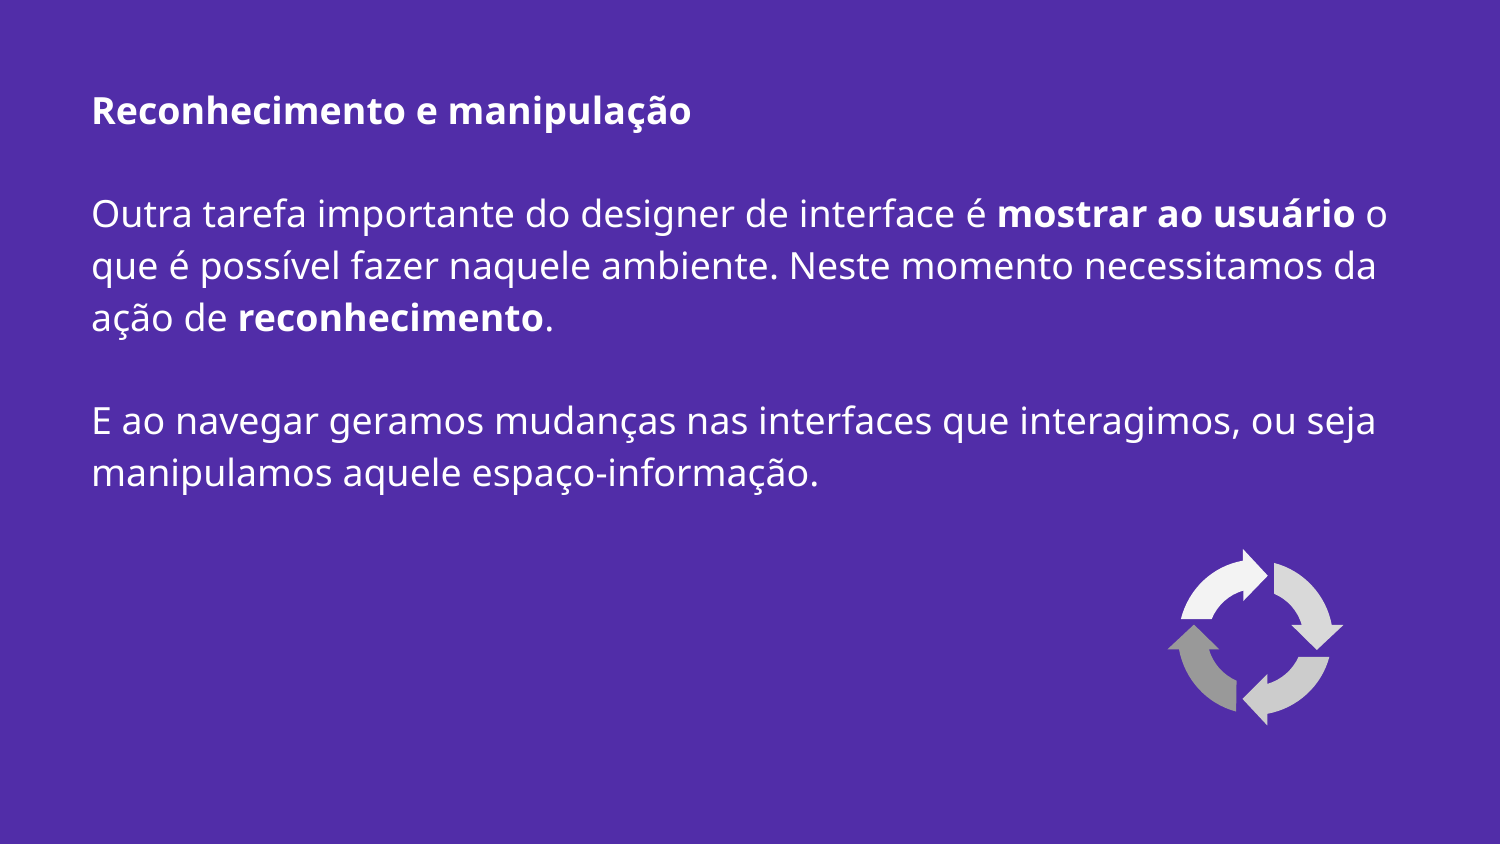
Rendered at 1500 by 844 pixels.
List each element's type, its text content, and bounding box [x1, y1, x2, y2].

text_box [1166, 548, 1344, 726]
list Reconhecimento e manipulação Outra tarefa importante do designer de interface é mostrar ao usuário o que é possível fazer naquele ambiente. Neste momento necessitamos da ação de reconhecimento. E ao navegar geramos mudanças nas interfaces que interagimos, ou seja manipulamos aquele espaço-informação. [76, 65, 1434, 744]
